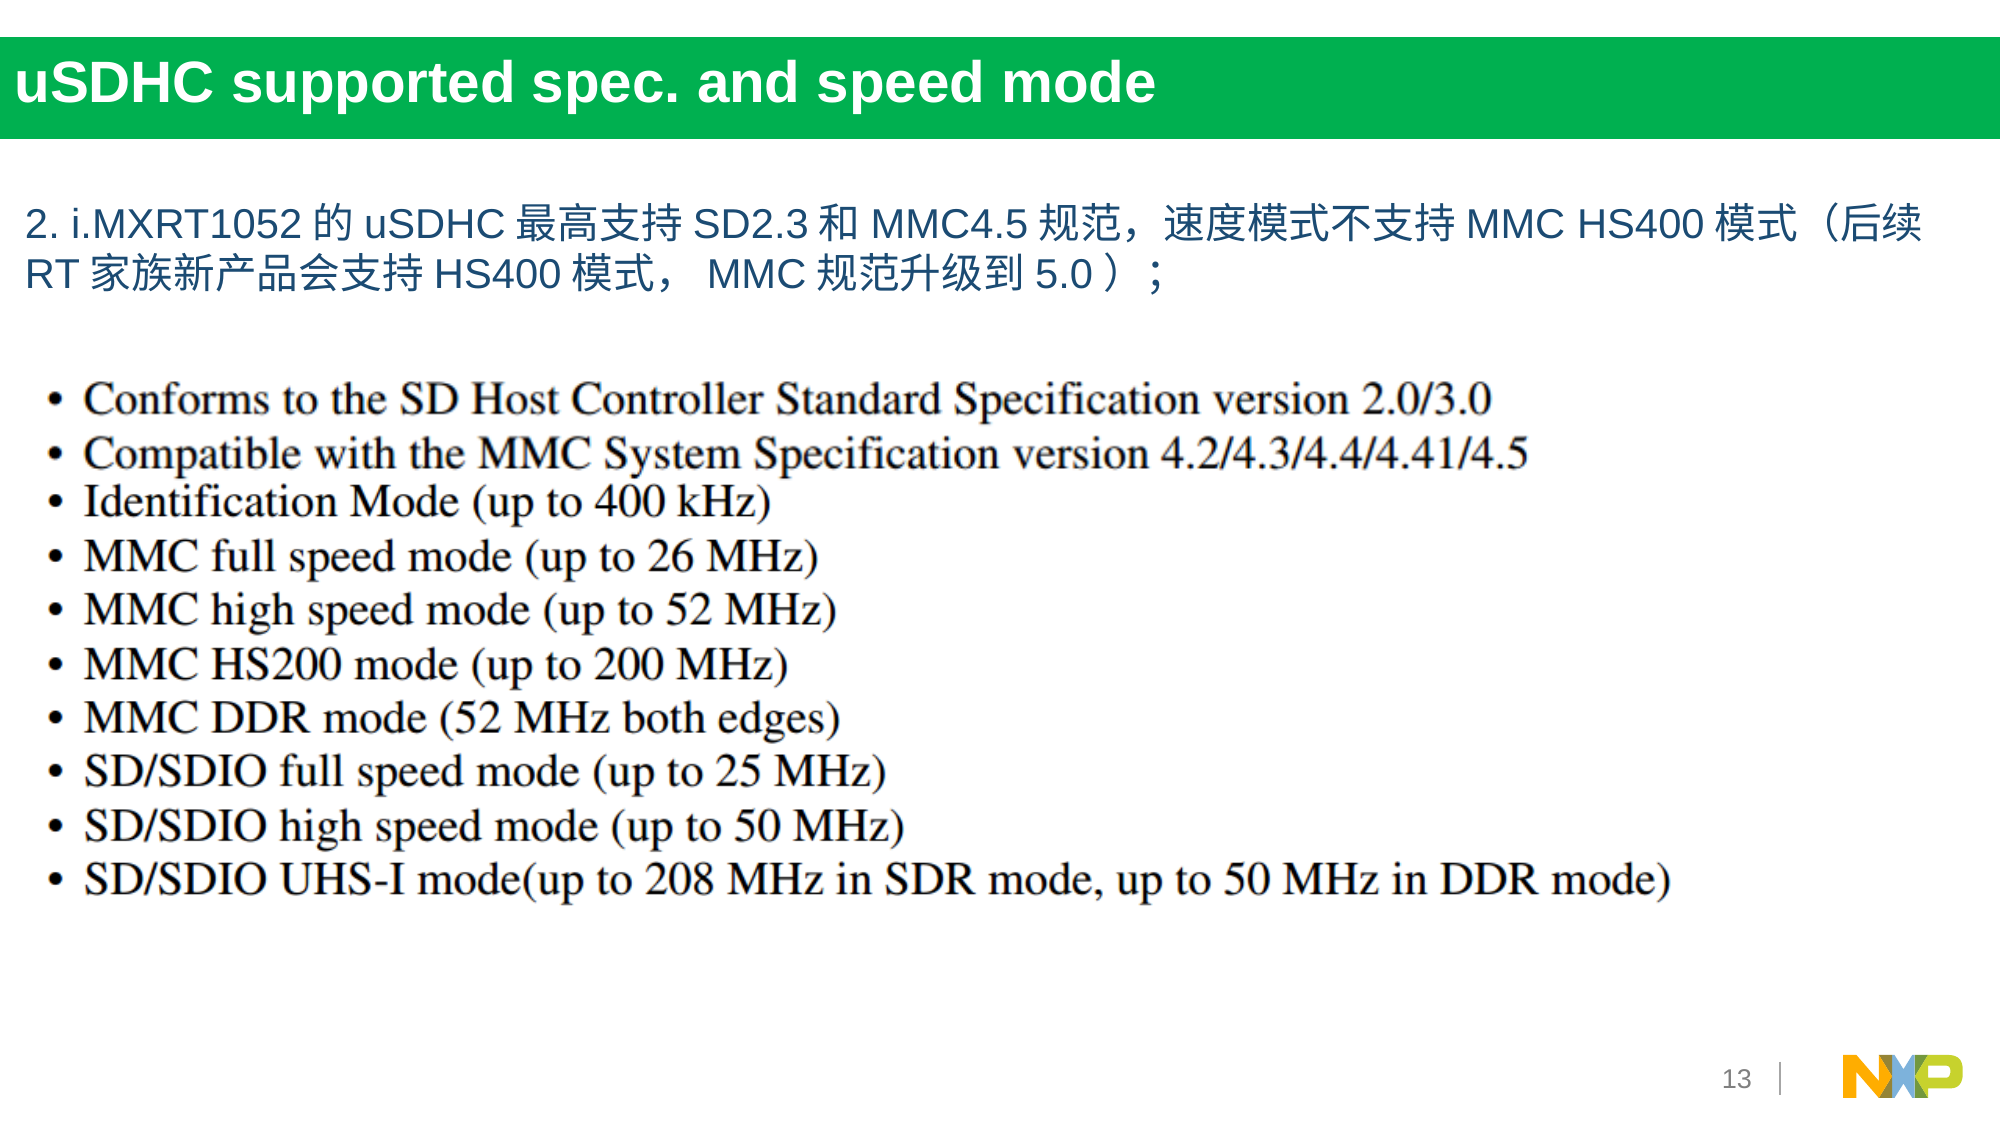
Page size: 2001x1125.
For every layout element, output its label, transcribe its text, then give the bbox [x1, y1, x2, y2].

text_box uSDHC supported spec. and speed mode [0, 35, 2000, 141]
picture [36, 370, 1680, 907]
list 2. i.MXRT1052的uSDHC最高支持SD2.3和MMC4.5规范，速度模式不支持MMC HS400模式（后续RT家族新产品会支持HS400模式，MMC规范升级到5.0）； [9, 188, 1989, 376]
